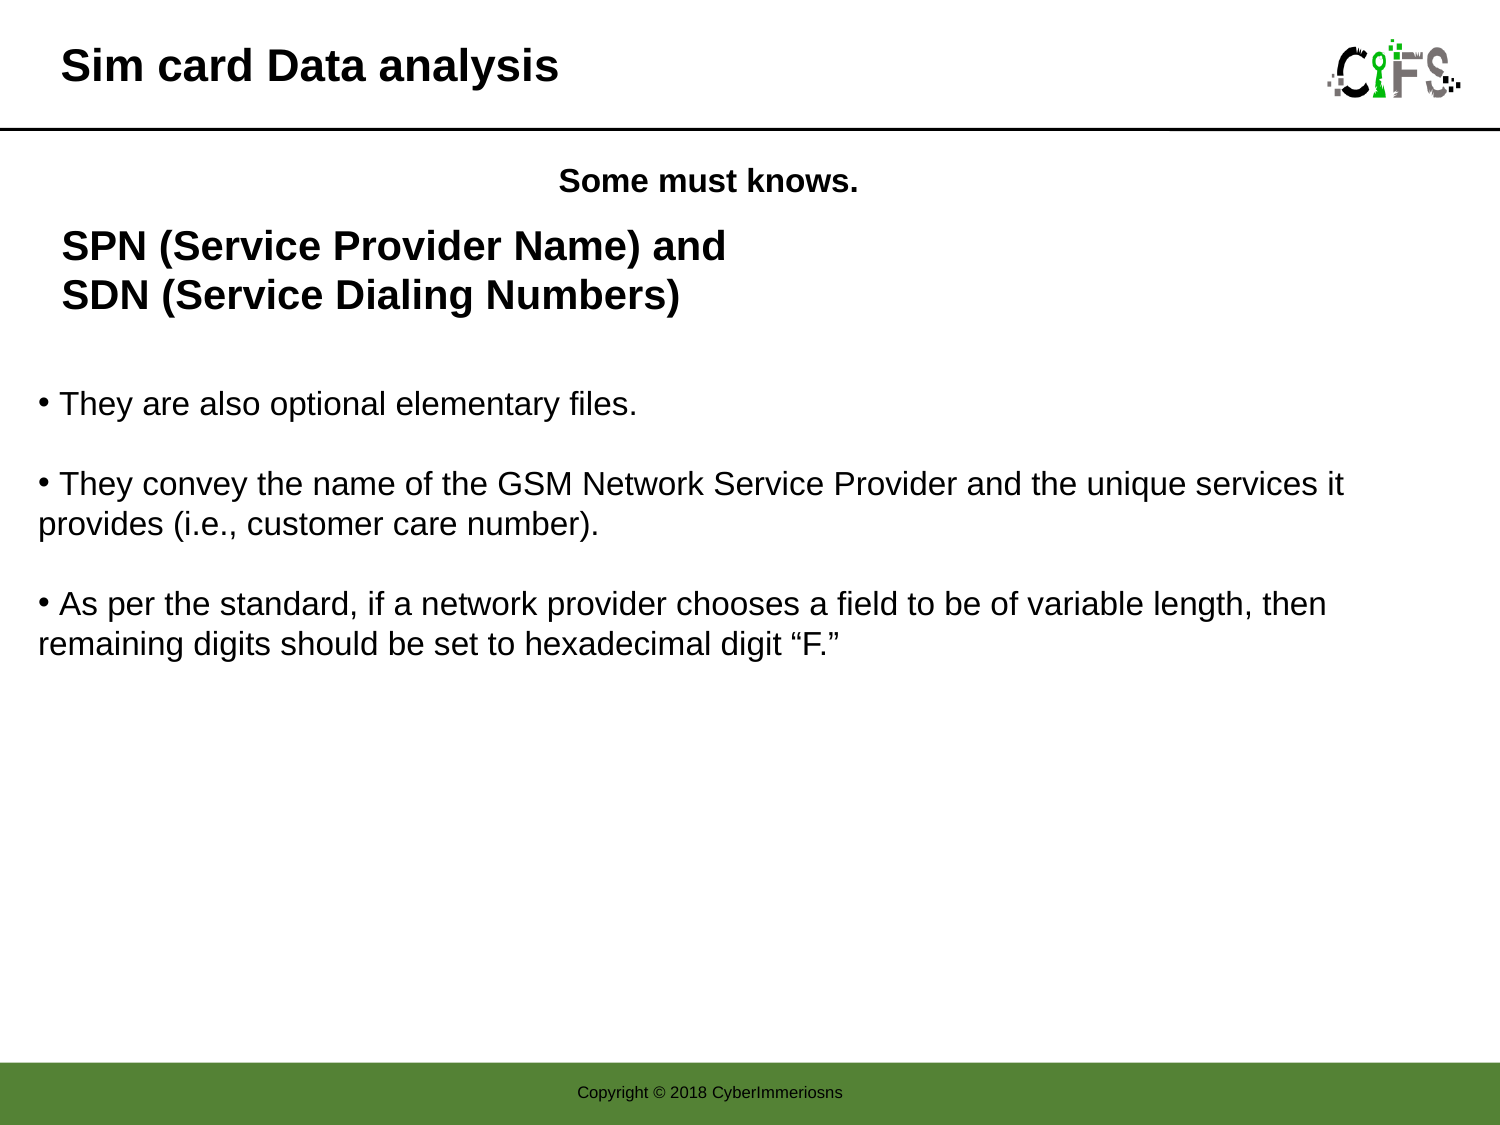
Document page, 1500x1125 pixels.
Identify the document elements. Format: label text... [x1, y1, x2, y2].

title Sim card Data analysis [60, 24, 1383, 102]
text_box SPN (Service Provider Name) and SDN (Service Dialing Numbers) [46, 210, 797, 326]
text_box They are also optional elementary files. They convey the name of the GSM Network Service Provider and the unique services it provides (i.e., customer care number). As per the standard, if a network provider chooses a field to be of variable length, then remaining digits should be set to hexadecimal digit “F.” [23, 374, 1418, 670]
text_box Some must knows. [35, 152, 1383, 207]
picture [1383, 37, 1462, 100]
